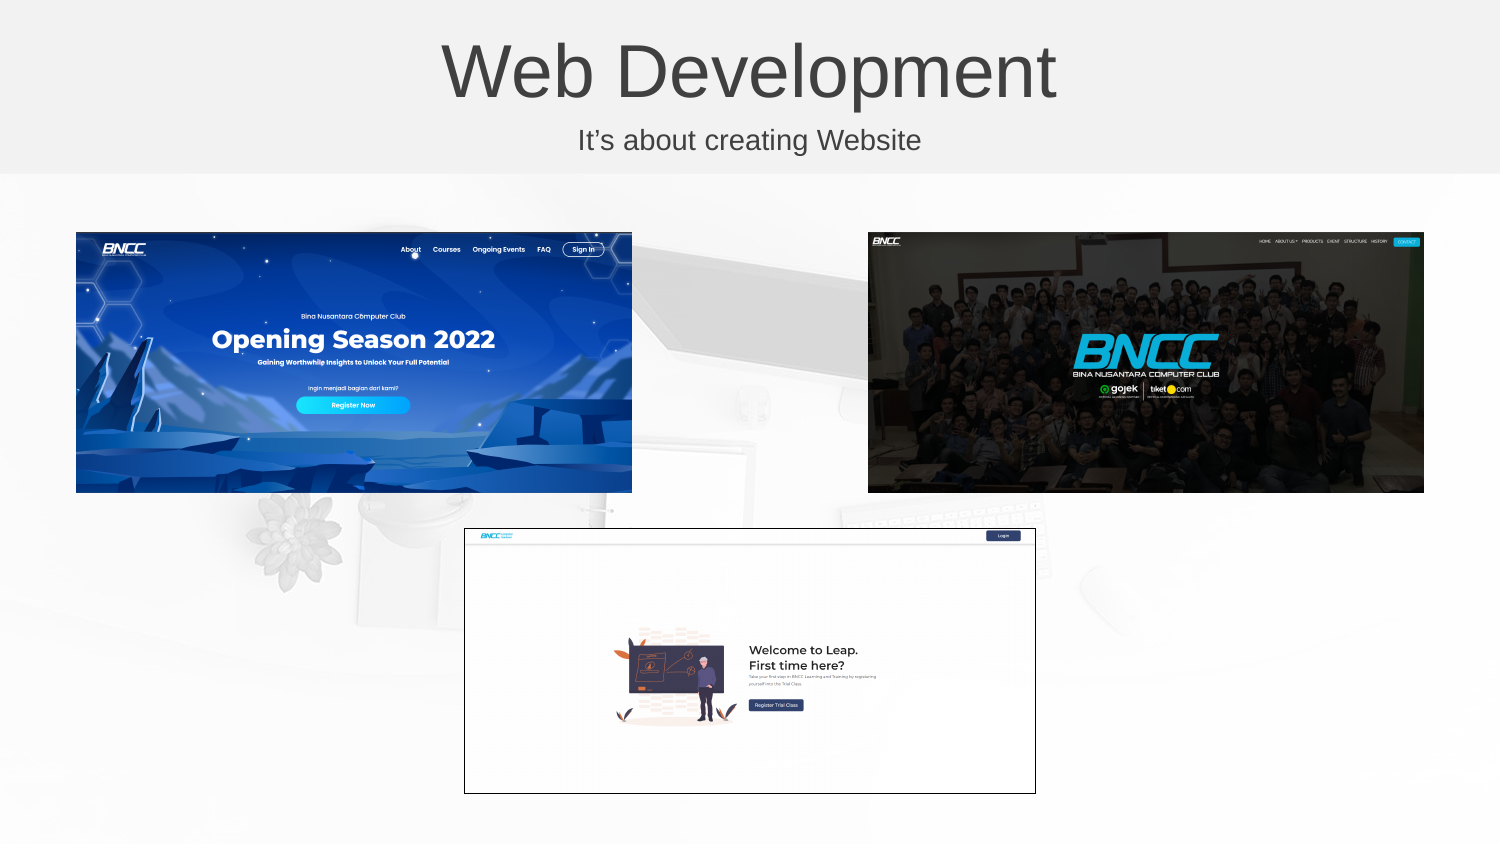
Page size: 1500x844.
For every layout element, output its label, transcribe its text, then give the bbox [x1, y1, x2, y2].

list Web Development [0, 20, 1500, 114]
list It’s about creating Website [0, 114, 1500, 162]
picture [0, 174, 1500, 844]
